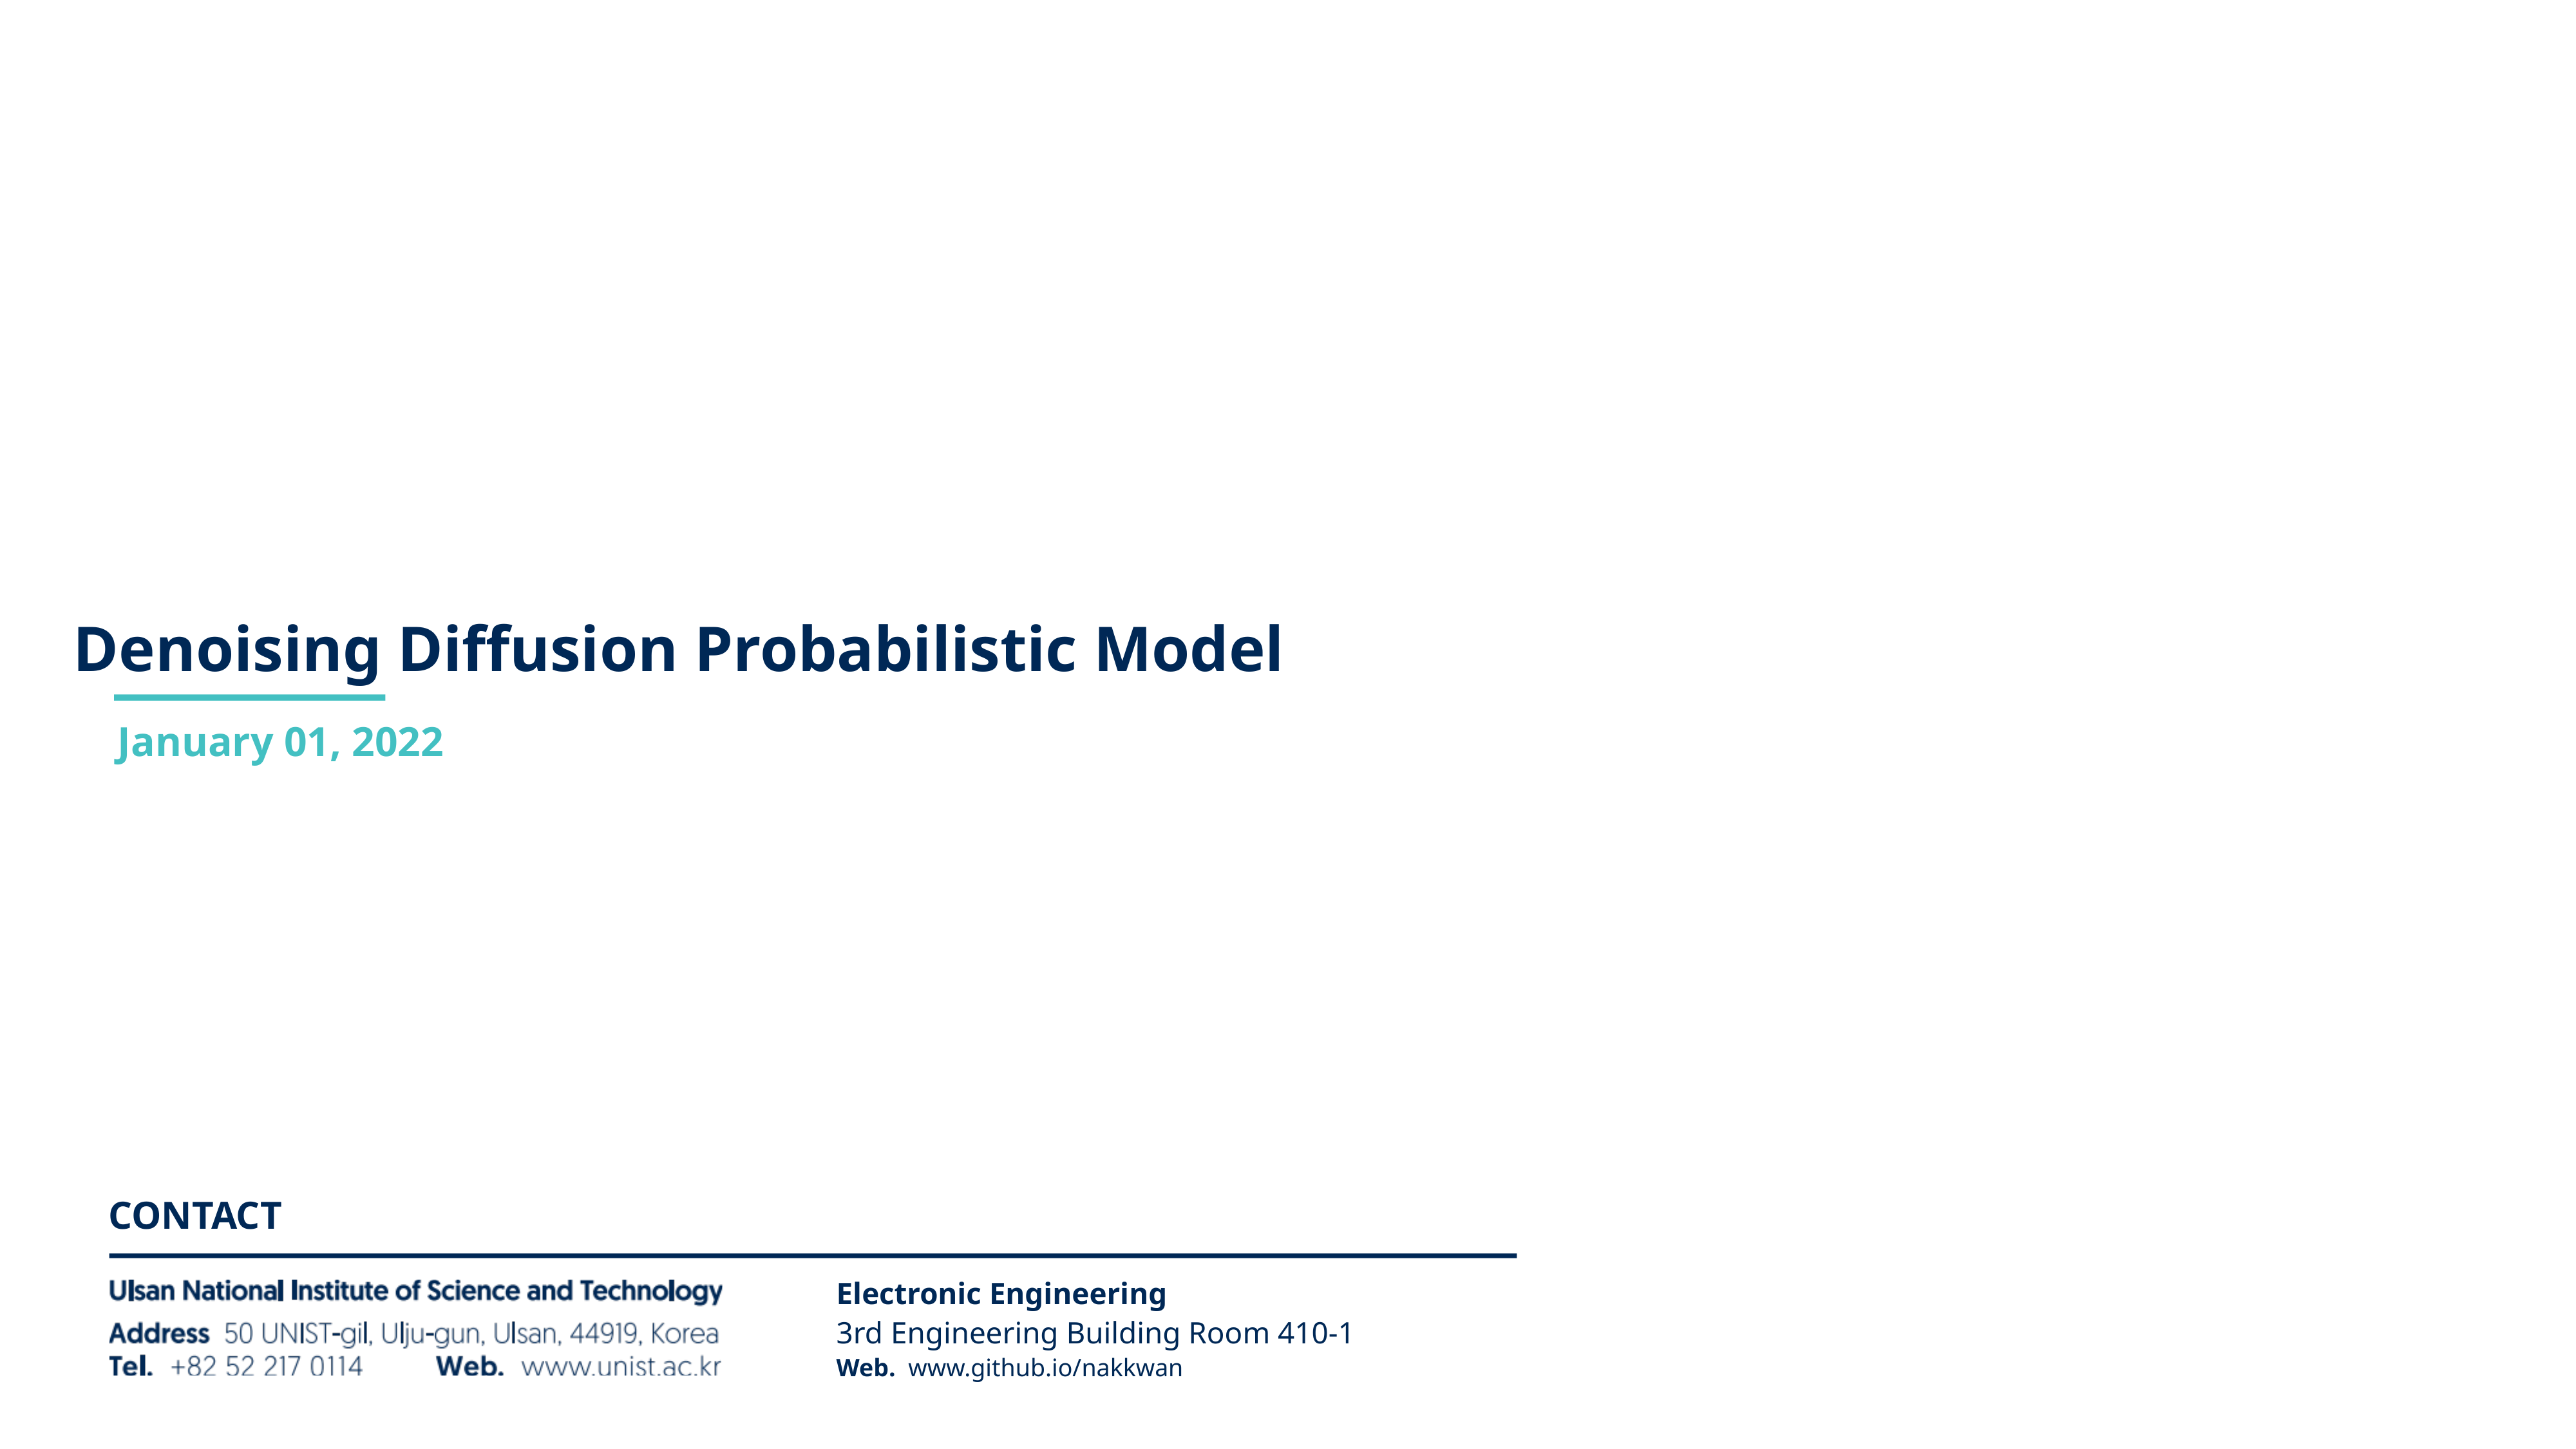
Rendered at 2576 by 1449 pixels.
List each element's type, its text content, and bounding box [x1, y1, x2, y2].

picture [109, 1280, 723, 1376]
text_box January 01, 2022 [108, 711, 454, 770]
text_box Denoising Diffusion Probabilistic Model [64, 604, 1311, 688]
text_box CONTACT [99, 1186, 292, 1242]
text_box [109, 1253, 1517, 1259]
text_box Electronic Engineering 3rd Engineering Building Room 410-1 Web. www.github.io/nakkwan [827, 1266, 1517, 1386]
text_box [113, 694, 386, 701]
